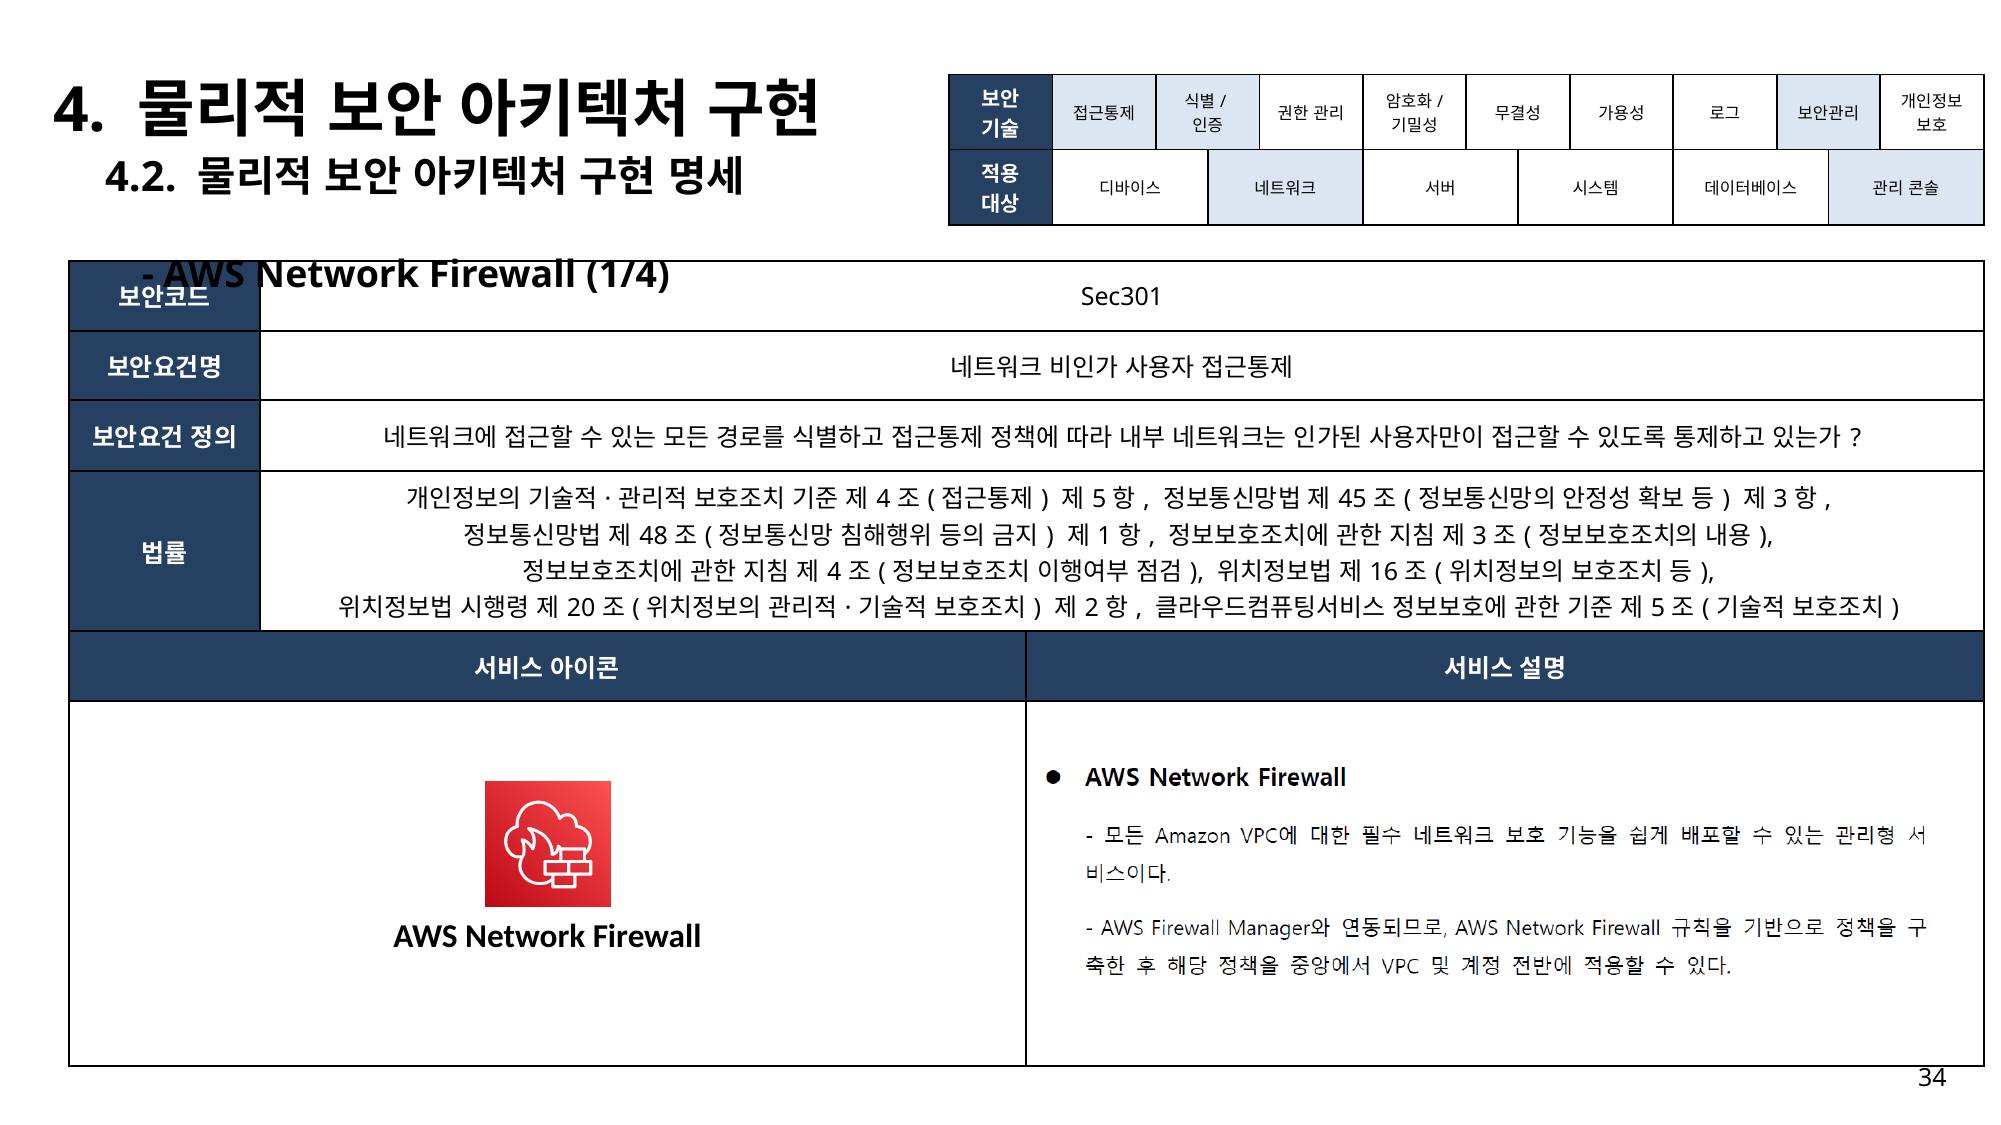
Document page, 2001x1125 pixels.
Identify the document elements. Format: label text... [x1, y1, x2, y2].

table_cell 서비스 설명 [1027, 632, 1983, 700]
table_cell 법률 [70, 472, 259, 630]
table_header 무결성 [1467, 75, 1569, 149]
picture [485, 781, 611, 907]
table_header 개인정보 보호 [1881, 75, 1983, 149]
table_cell [70, 702, 1025, 1065]
table_header 로그 [1674, 75, 1776, 149]
picture [1043, 763, 1932, 983]
table_header 보안 기술 [1044, 75, 1052, 149]
table_cell 데이터베이스 [1674, 150, 1828, 224]
slide_number 34 [1728, 1053, 1962, 1094]
table_cell 네트워크에 접근할 수 있는 모든 경로를 식별하고 접근통제 정책에 따라 내부 네트워크는 인가된 사용자만이 접근할 수 있도록 통제하고 있는가? [261, 401, 1983, 470]
table_header 식별/인증 [1157, 75, 1259, 149]
table_header 보안관리 [1778, 75, 1879, 149]
table_header 가용성 [1571, 75, 1672, 149]
table_cell 적용 대상 [950, 150, 1052, 224]
table_cell 보안요건 정의 [70, 401, 259, 470]
table_cell 보안요건명 [70, 332, 259, 399]
table_cell 디바이스 [1053, 150, 1207, 224]
table_cell 관리 콘솔 [1829, 150, 1983, 224]
table_cell 네트워크 [1209, 150, 1362, 224]
table_header 암호화/ 기밀성 [1364, 75, 1465, 149]
table_header 접근통제 [1053, 75, 1155, 149]
table_cell 시스템 [1519, 150, 1672, 224]
text_box 4.2. 물리적 보안 아키텍처 구현 명세 - AWS Network Firewall (1/4) [68, 142, 865, 303]
table_header 권한 관리 [1260, 75, 1362, 149]
table_cell 네트워크 비인가 사용자 접근통제 [261, 332, 1983, 399]
table_cell 서버 [1364, 150, 1517, 224]
table_cell [1027, 702, 1983, 1065]
text_box AWS Network Firewall [297, 906, 798, 962]
table_cell 서비스 아이콘 [70, 632, 1025, 700]
table_header 보안코드 [70, 303, 259, 330]
text_box 4. 물리적 보안 아키텍처 구현 [38, 61, 1044, 152]
table_cell 개인정보의 기술적·관리적 보호조치 기준 제4조(접근통제) 제5항, 정보통신망법 제45조(정보통신망의 안정성 확보 등) 제3항, 정보통신망법 제48조(정보통신망 침해행위 등의 금지) 제1항, 정보보호조치에 관한 지침 제3조(정보보호조치의 내용), 정보보호조치에 관한 지침 제4조(정보보호조치 이행여부 점검), 위치정보법 제16조(위치정보의 보호조치 등), 위치정보법 시행령 제20조(위치정보의 관리적·기술적 보호조치) 제2항, 클라우드컴퓨팅서비스 정보보호에 관한 기준 제5조(기술적 보호조치) [261, 472, 1983, 630]
table_header Sec301 [261, 262, 1983, 330]
